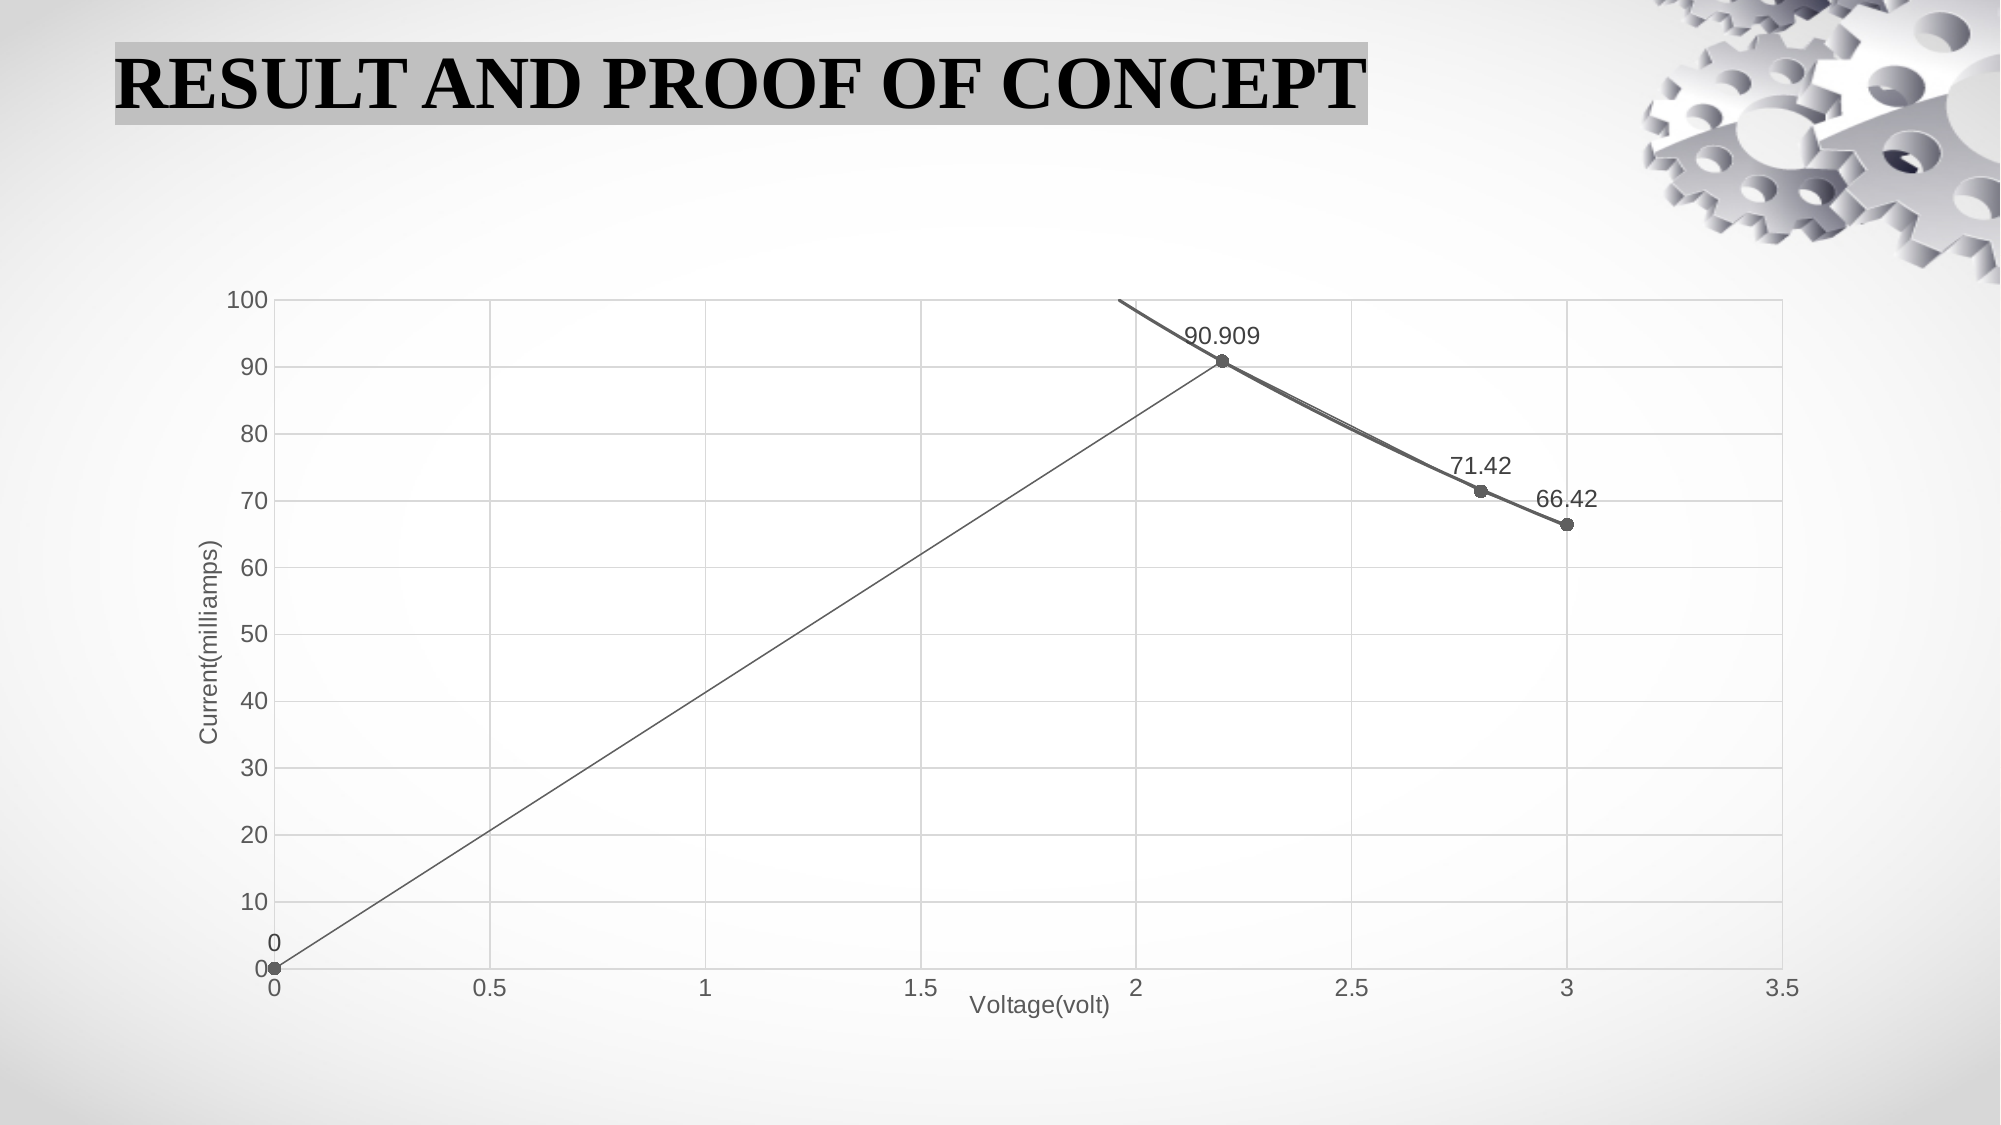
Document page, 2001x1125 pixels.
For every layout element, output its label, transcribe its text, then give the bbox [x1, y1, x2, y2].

title RESULT AND PROOF OF CONCEPT [99, 30, 1901, 127]
chart [187, 210, 1813, 1026]
picture [0, 0, 2001, 1125]
